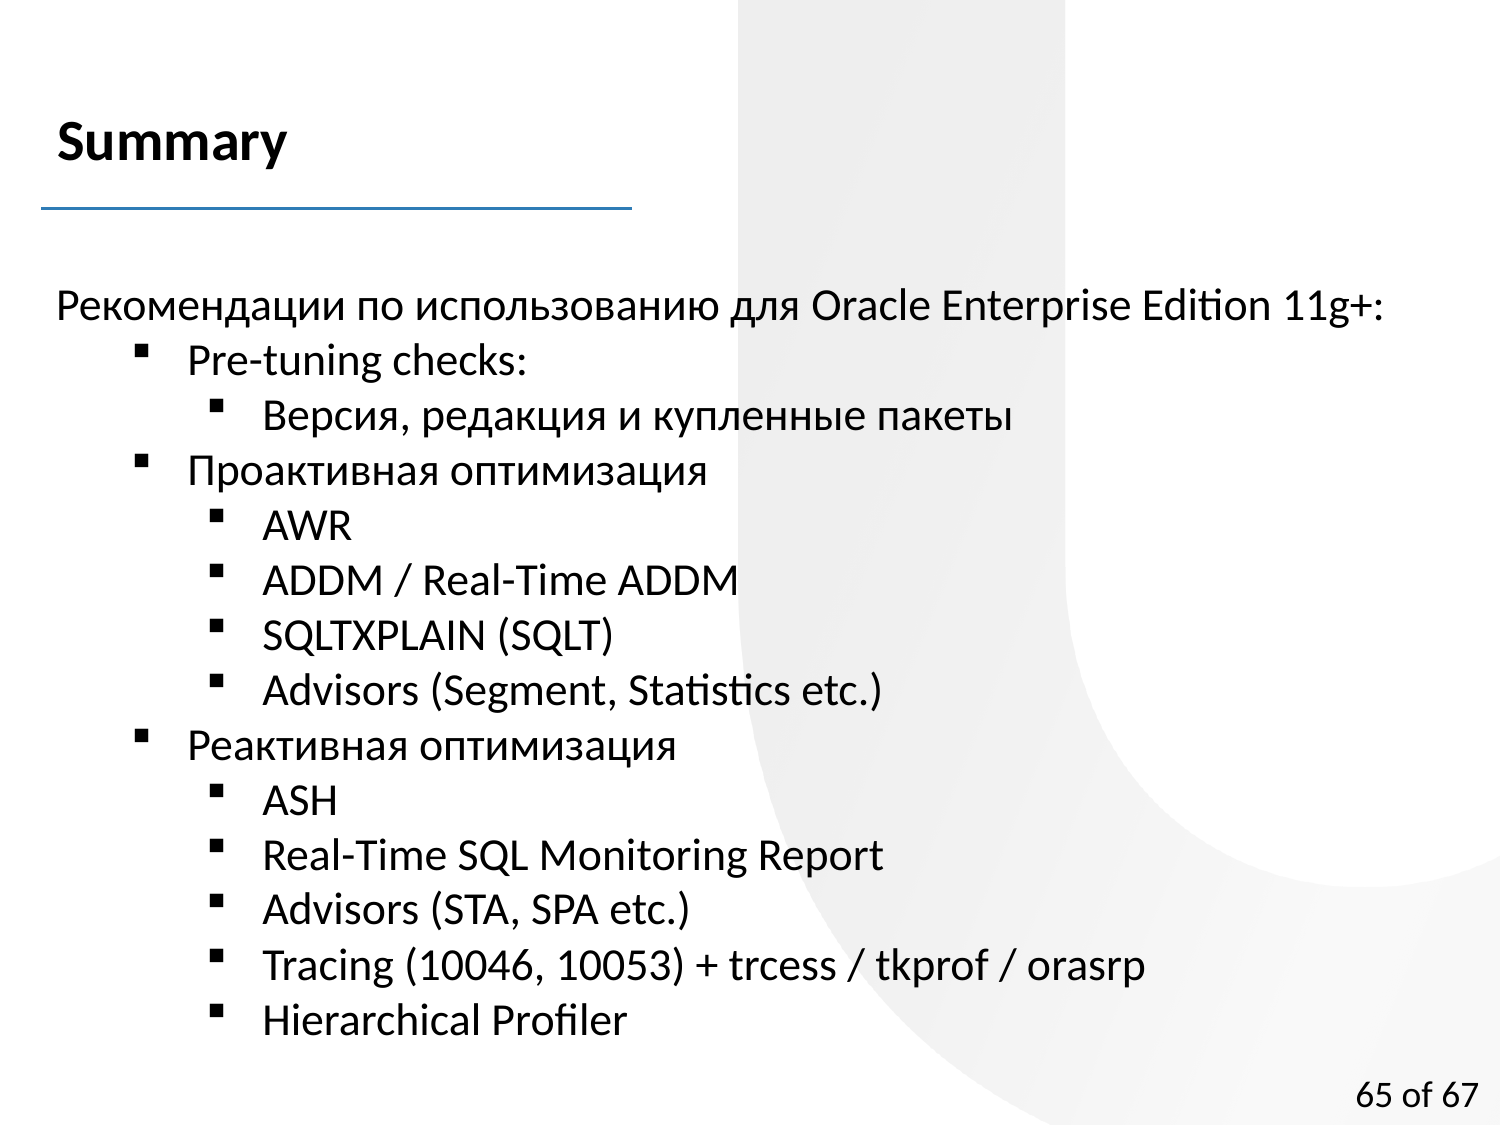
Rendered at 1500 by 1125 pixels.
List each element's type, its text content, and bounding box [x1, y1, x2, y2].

picture [737, 0, 1500, 1125]
text_box Рекомендации по использованию для Oracle Enterprise Edition 11g+: Pre-tuning checks: Версия, редакция и купленные пакеты Проактивная оптимизация AWR ADDM / Real-Time ADDM SQLTXPLAIN (SQLT) Advisors (Segment, Statistics etc.) Реактивная оптимизация ASH Real-Time SQL Monitoring Report Advisors (STA, SPA etc.) Tracing (10046, 10053) + trcess / tkprof / orasrp Hierarchical Profiler [41, 267, 732, 1052]
text_box Summary [42, 95, 304, 180]
